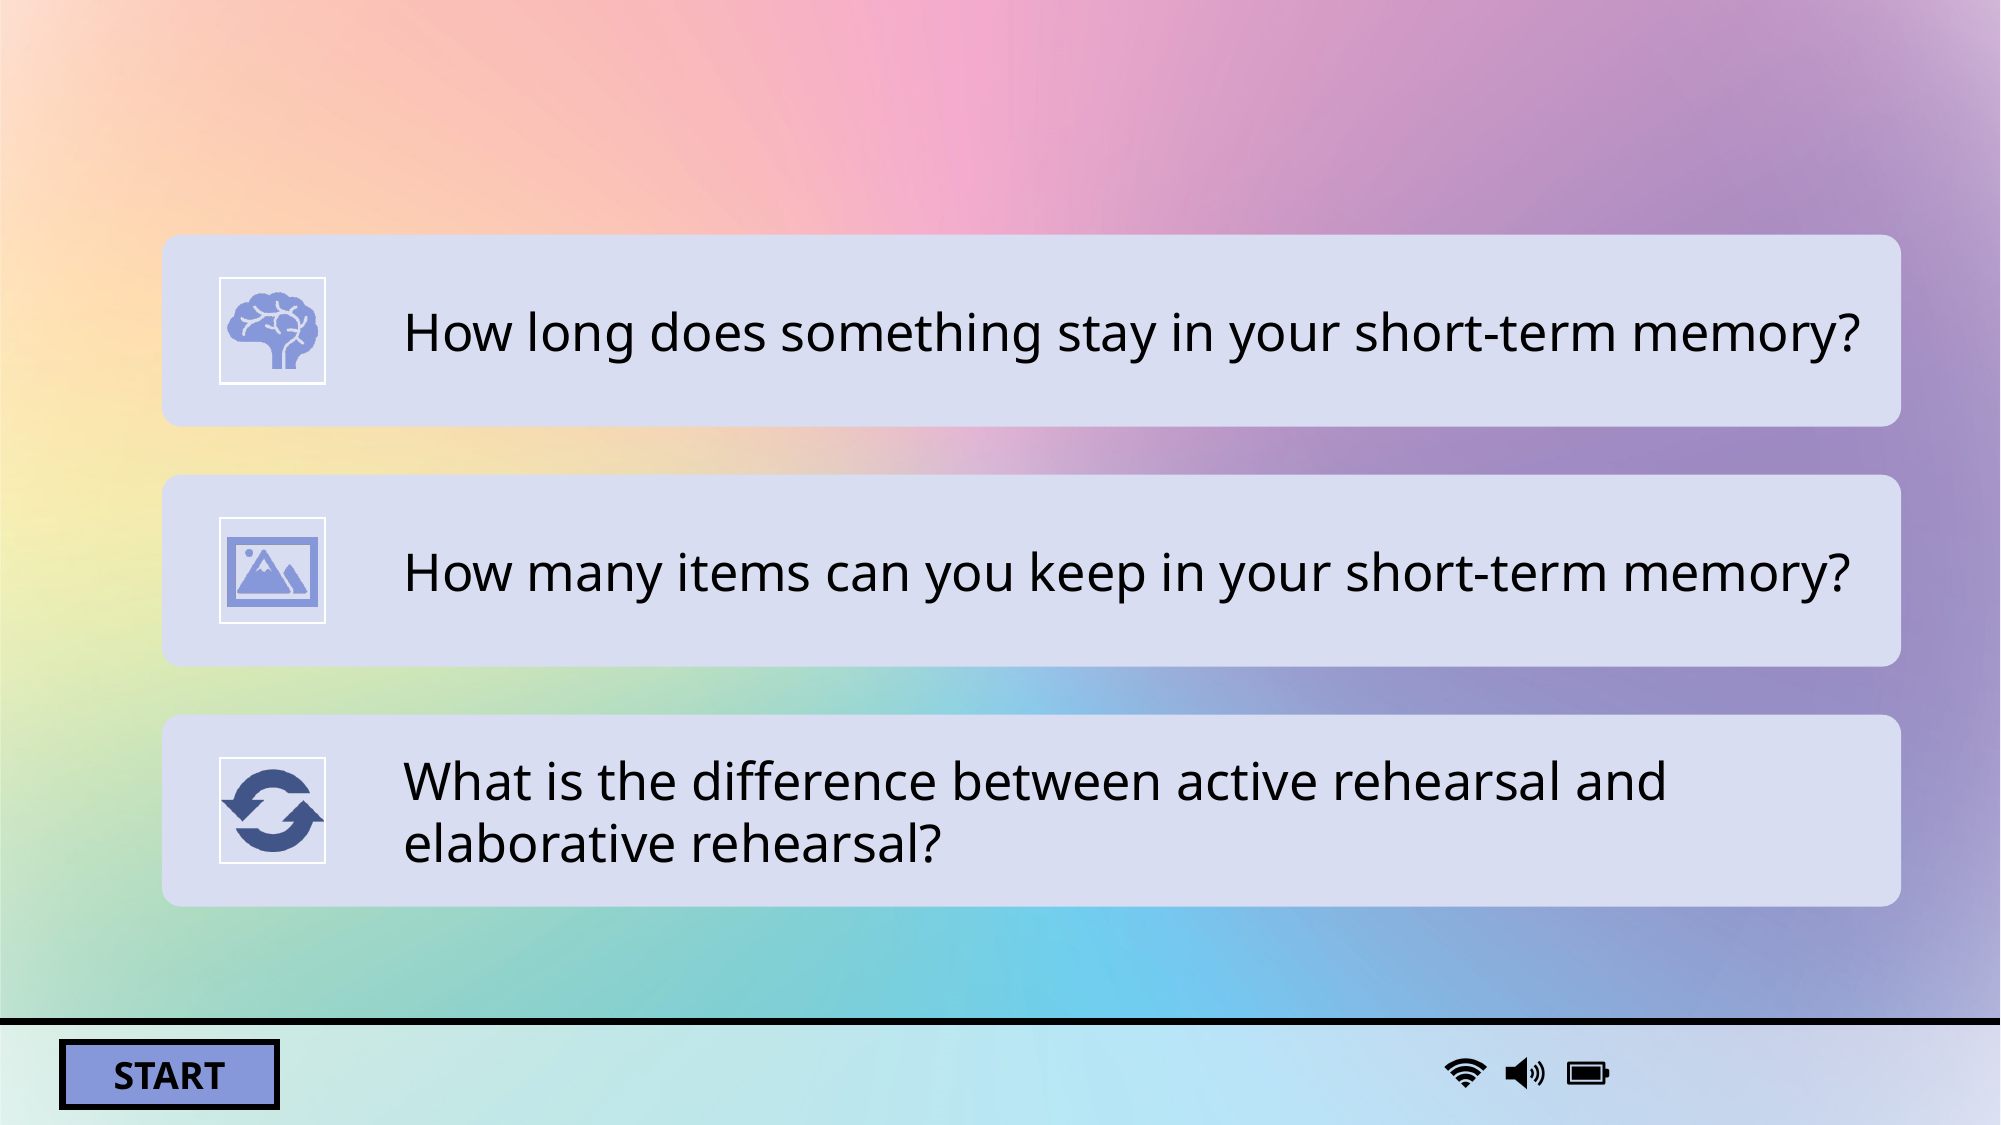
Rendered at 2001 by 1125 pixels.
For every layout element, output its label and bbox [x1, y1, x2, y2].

picture [1442, 1050, 1488, 1096]
picture [1504, 1050, 1550, 1096]
list [161, 234, 1902, 907]
picture [0, 0, 2001, 1125]
picture [1565, 1050, 1611, 1096]
